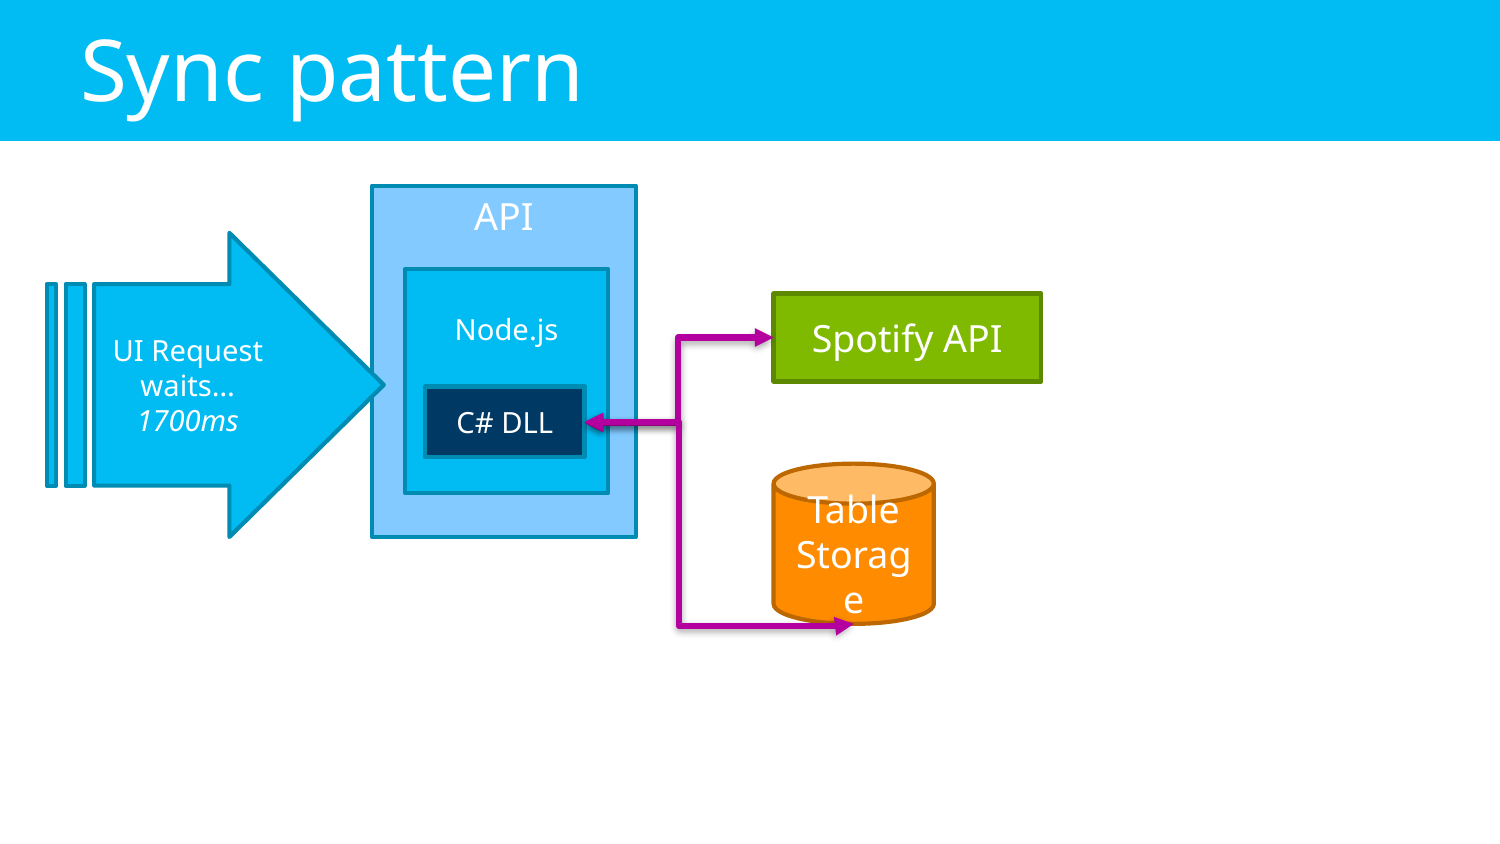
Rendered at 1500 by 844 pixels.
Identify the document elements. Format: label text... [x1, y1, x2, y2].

text_box C# DLL [423, 384, 579, 459]
text_box Node.js [403, 267, 610, 495]
text_box UI Request waits… 1700ms [64, 282, 87, 488]
text_box Spotify API [771, 291, 1043, 384]
text_box API [370, 184, 638, 539]
text_box Table Storage [771, 461, 936, 626]
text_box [584, 337, 774, 421]
text_box UI Request waits… 1700ms [92, 230, 386, 539]
text_box UI Request waits… 1700ms [45, 282, 58, 488]
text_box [584, 421, 774, 545]
title Sync pattern [64, 0, 1415, 138]
